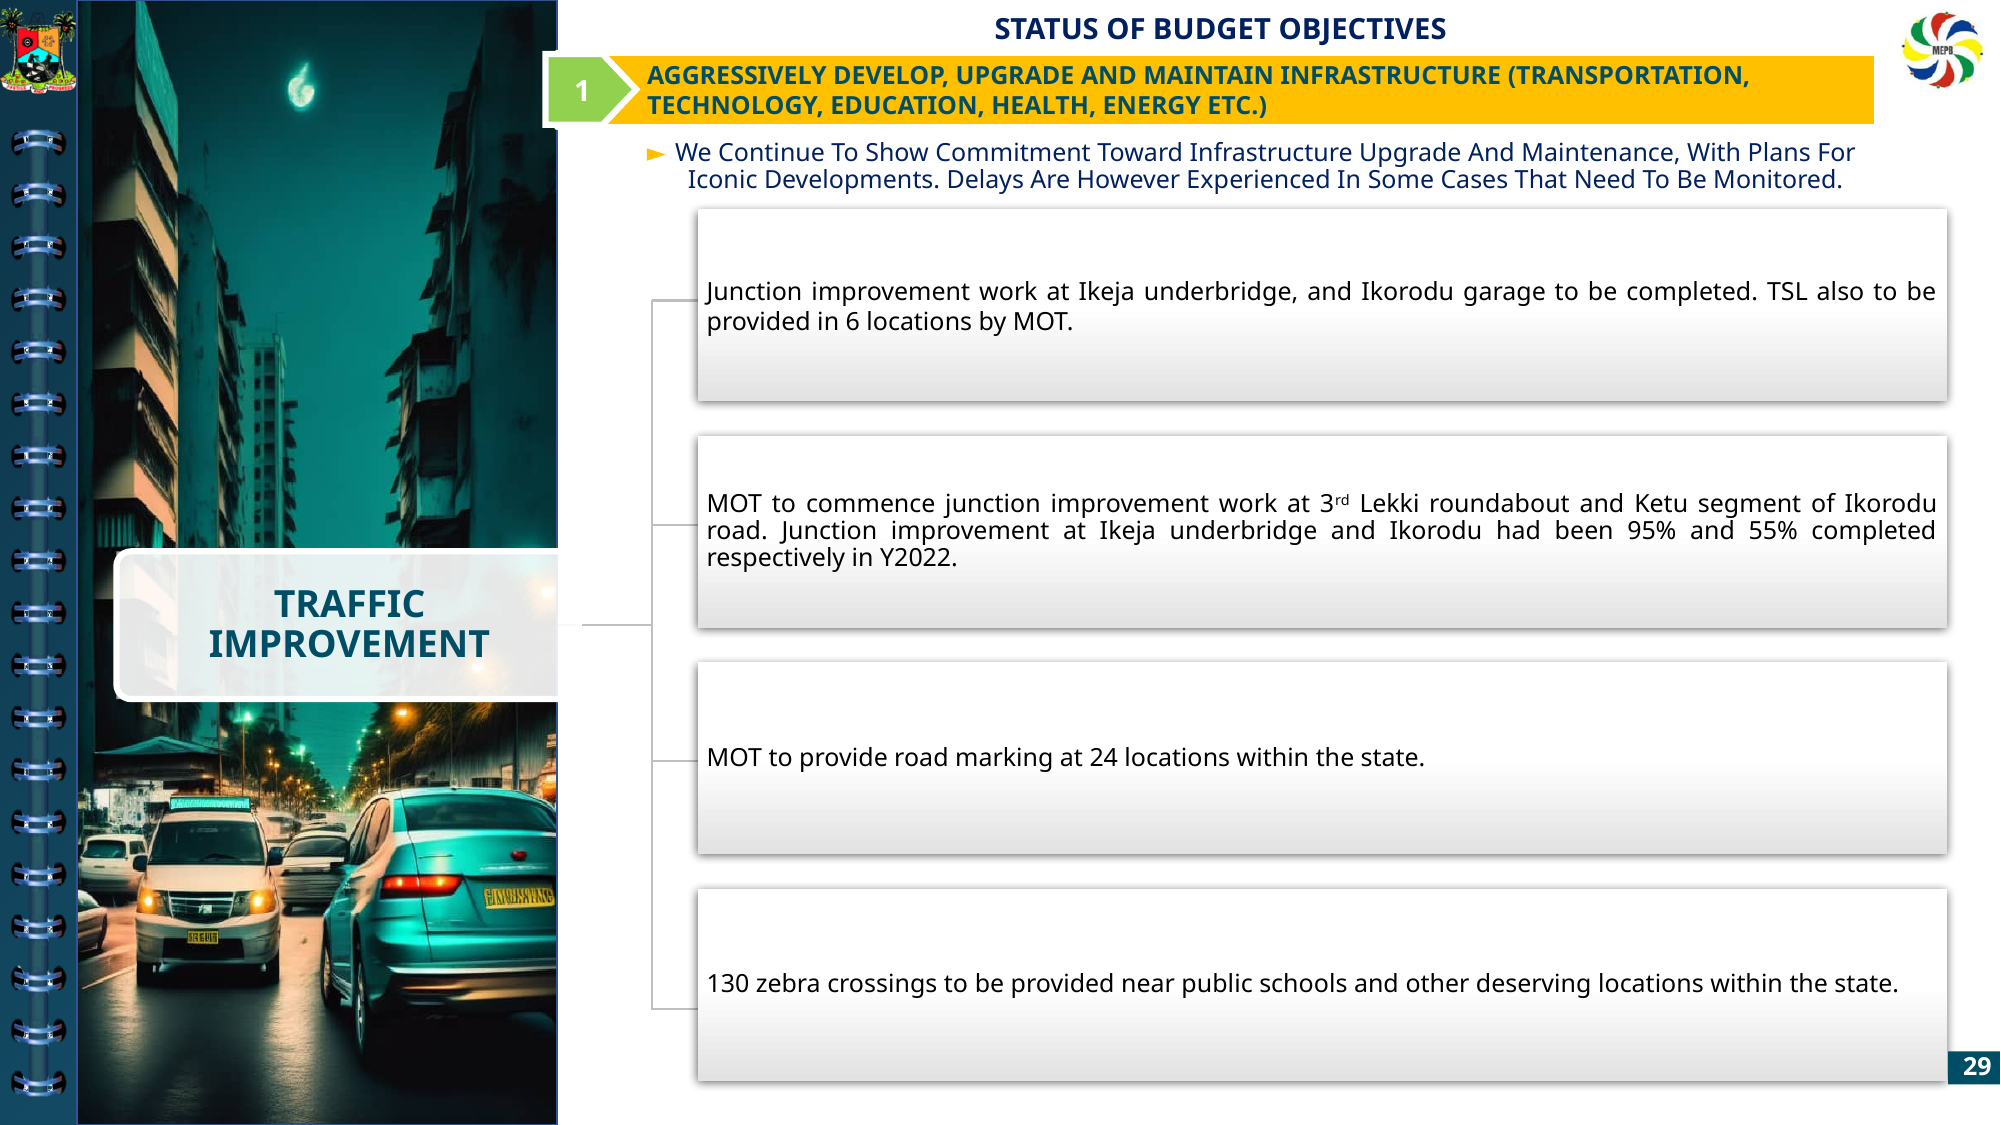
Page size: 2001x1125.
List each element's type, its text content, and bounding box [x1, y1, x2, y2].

text_box AGGRESSIVELY DEVELOP, UPGRADE AND MAINTAIN INFRASTRUCTURE (TRANSPORTATION, TECHNOLOGY, EDUCATION, HEALTH, ENERGY ETC.) [557, 52, 1878, 128]
text_box We Continue To Show Commitment Toward Infrastructure Upgrade And Maintenance, With Plans For Iconic Developments. Delays Are However Experienced In Some Cases That Need To Be Monitored. [633, 139, 1872, 194]
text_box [116, 551, 580, 700]
slide_number 29 [1948, 1051, 2000, 1085]
text_box 1 [544, 52, 638, 126]
picture [1900, 9, 1987, 96]
picture [0, 0, 76, 1125]
text_box [76, 0, 558, 1125]
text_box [109, 208, 1948, 1082]
